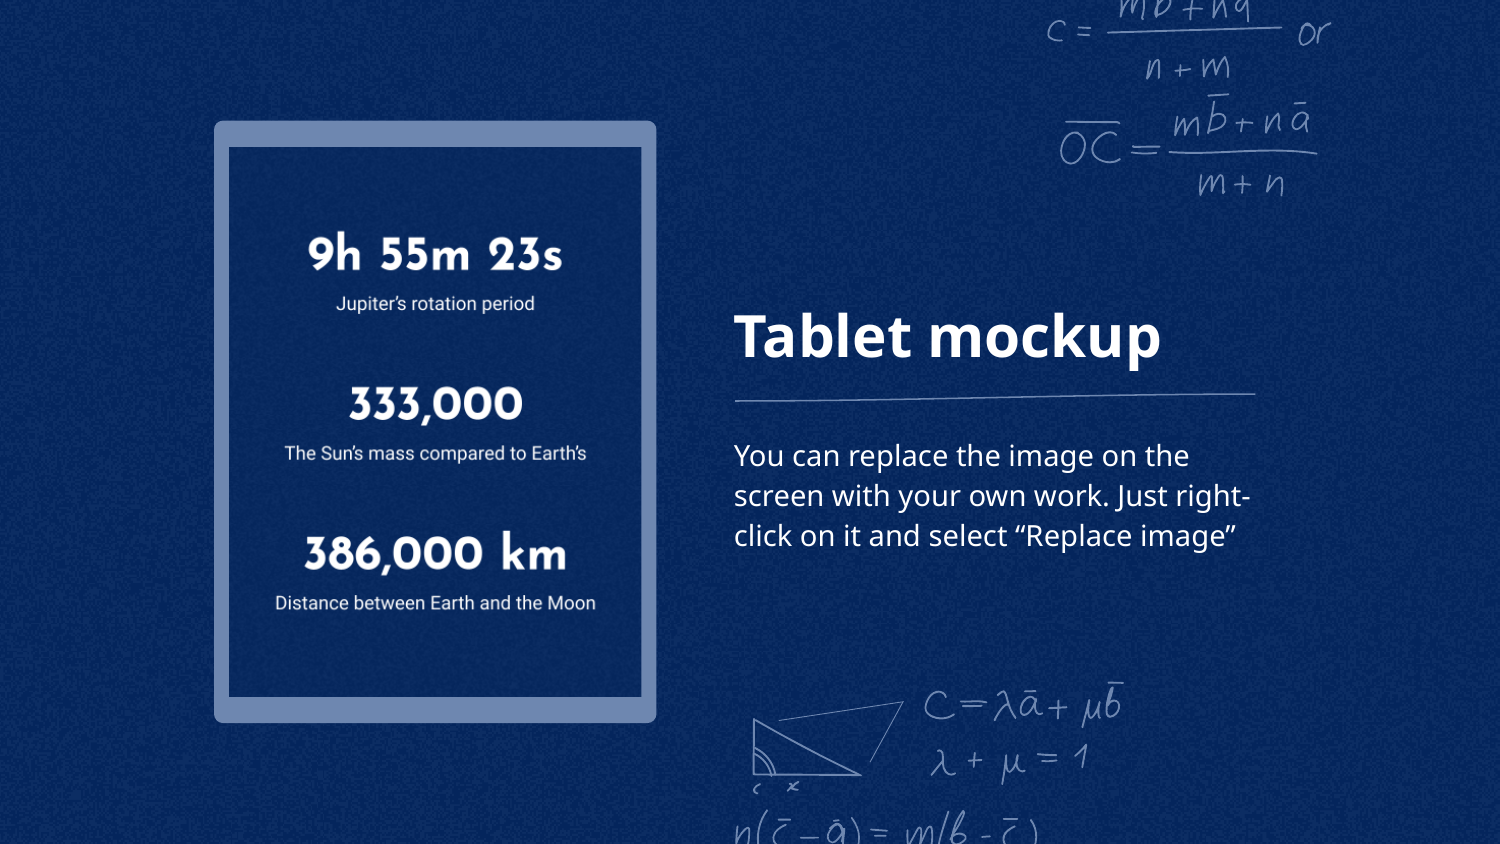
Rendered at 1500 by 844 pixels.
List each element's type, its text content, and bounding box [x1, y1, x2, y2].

text_box [214, 120, 657, 724]
title Tablet mockup [718, 286, 1286, 384]
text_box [1046, 0, 1333, 197]
picture [228, 146, 642, 697]
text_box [735, 681, 1125, 844]
subtitle You can replace the image on the screen with your own work. Just right-click on it and select “Replace image” [718, 417, 1286, 558]
